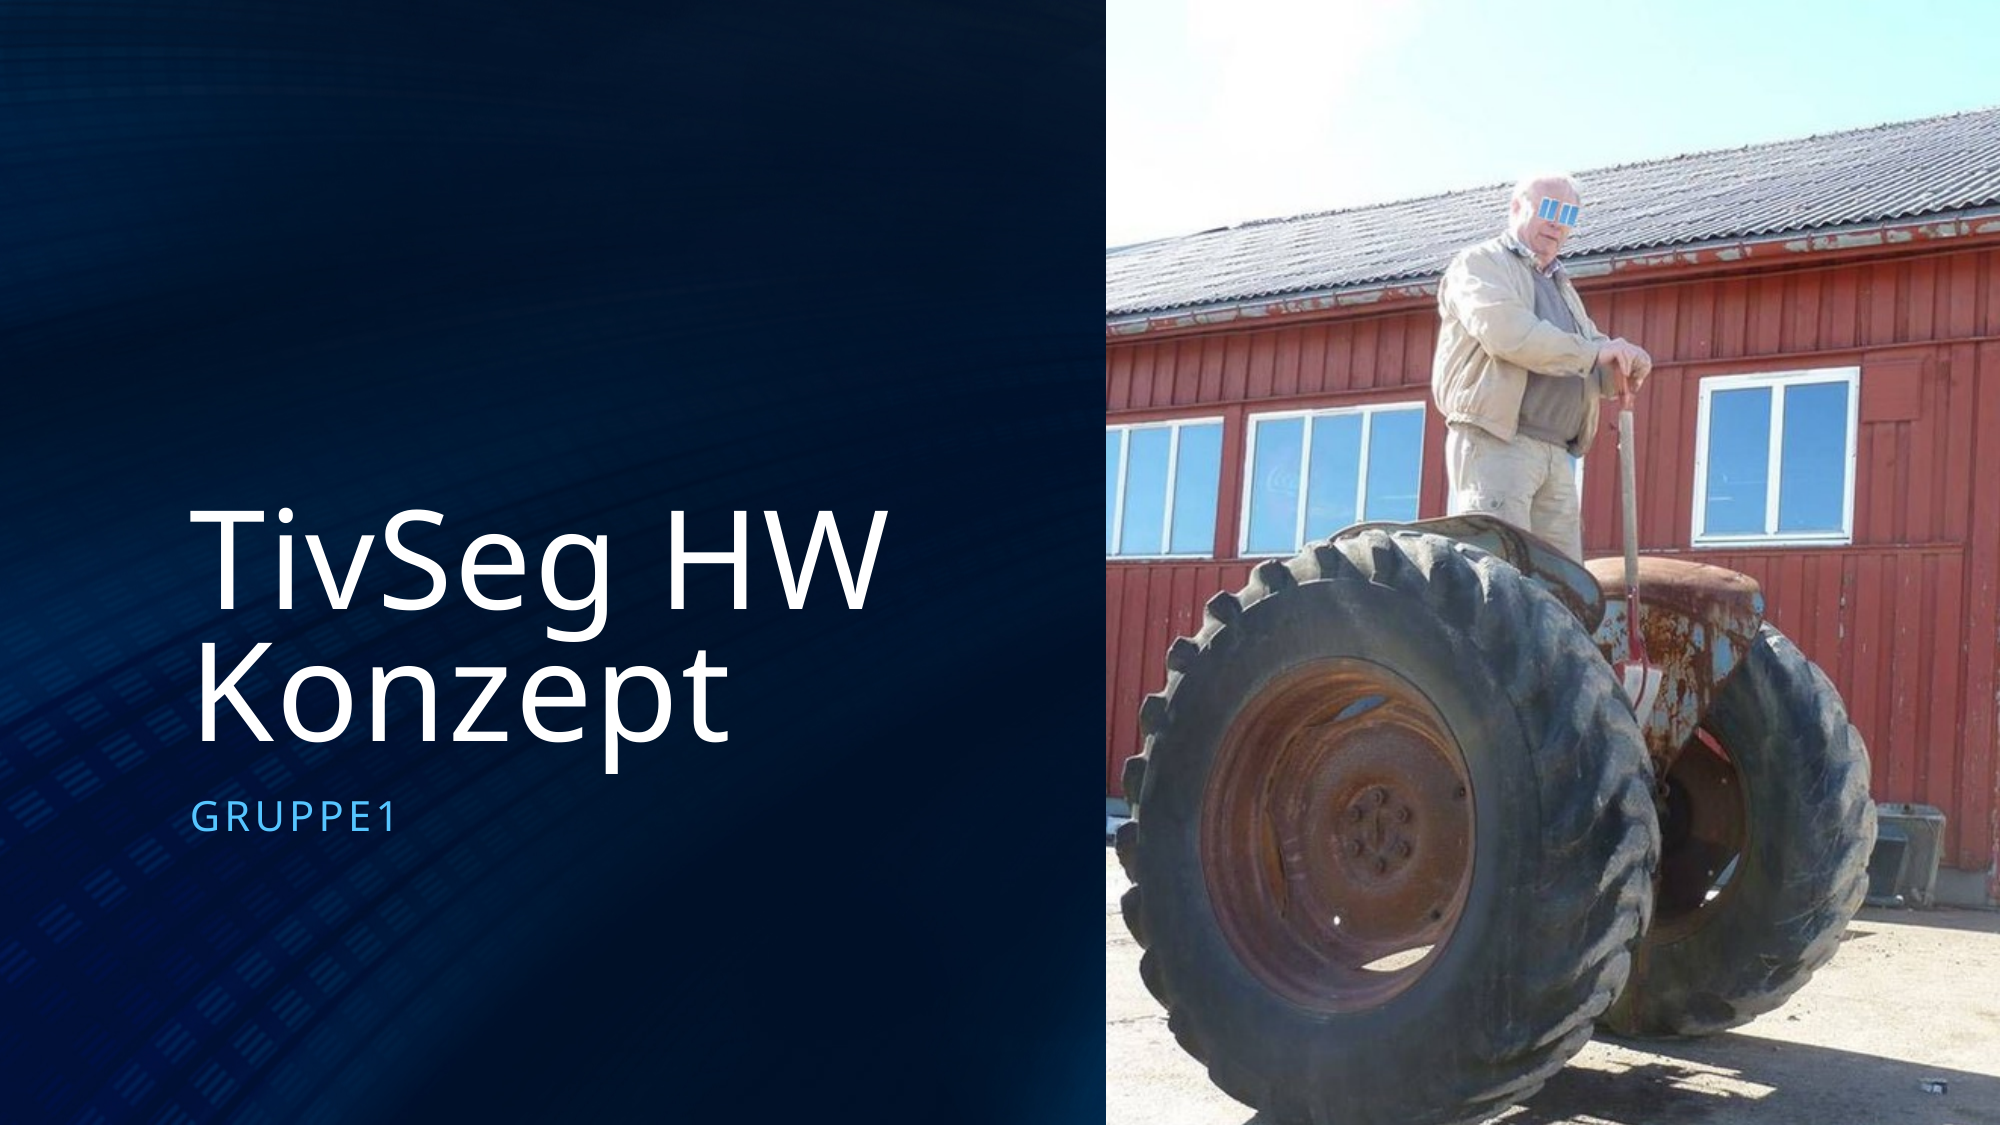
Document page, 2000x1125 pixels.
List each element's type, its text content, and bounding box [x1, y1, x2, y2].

picture [0, 0, 2000, 1125]
subtitle Gruppe1 [174, 787, 1105, 988]
title TivSeg HW Konzept [174, 299, 1105, 775]
